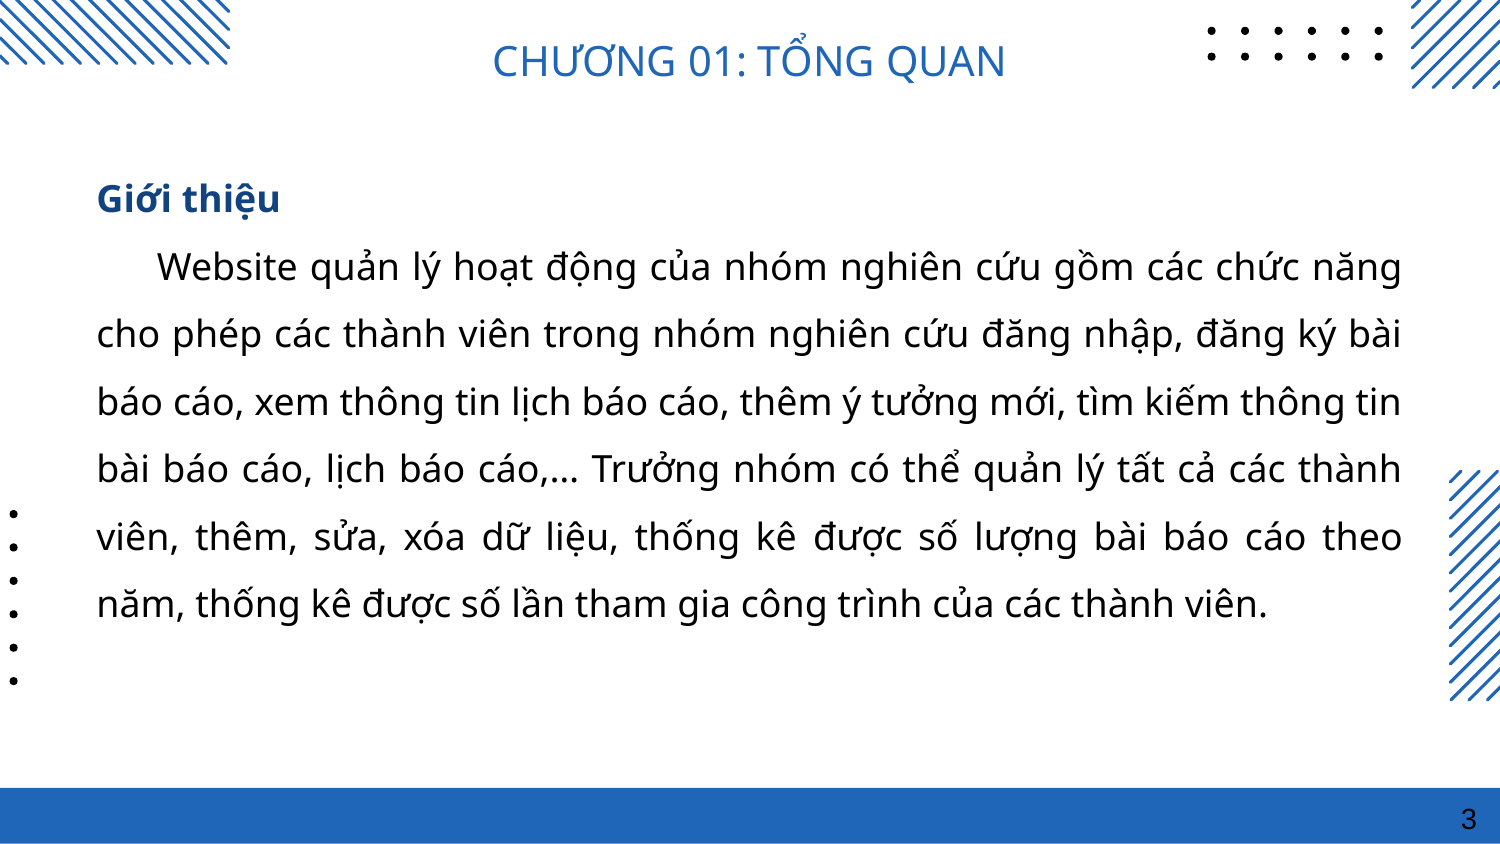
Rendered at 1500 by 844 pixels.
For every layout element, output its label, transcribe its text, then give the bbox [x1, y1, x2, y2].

title CHƯƠNG 01: TỔNG QUAN [118, 24, 1382, 96]
text_box Giới thiệu Website quản lý hoạt động của nhóm nghiên cứu gồm các chức năng cho phép các thành viên trong nhóm nghiên cứu đăng nhập, đăng ký bài báo cáo, xem thông tin lịch báo cáo, thêm ý tưởng mới, tìm kiếm thông tin bài báo cáo, lịch báo cáo,… Trưởng nhóm có thể quản lý tất cả các thành viên, thêm, sửa, xóa dữ liệu, thống kê được số lượng bài báo cáo theo năm, thống kê được số lần tham gia công trình của các thành viên. [81, 145, 1419, 633]
text_box 3 [1446, 793, 1500, 843]
